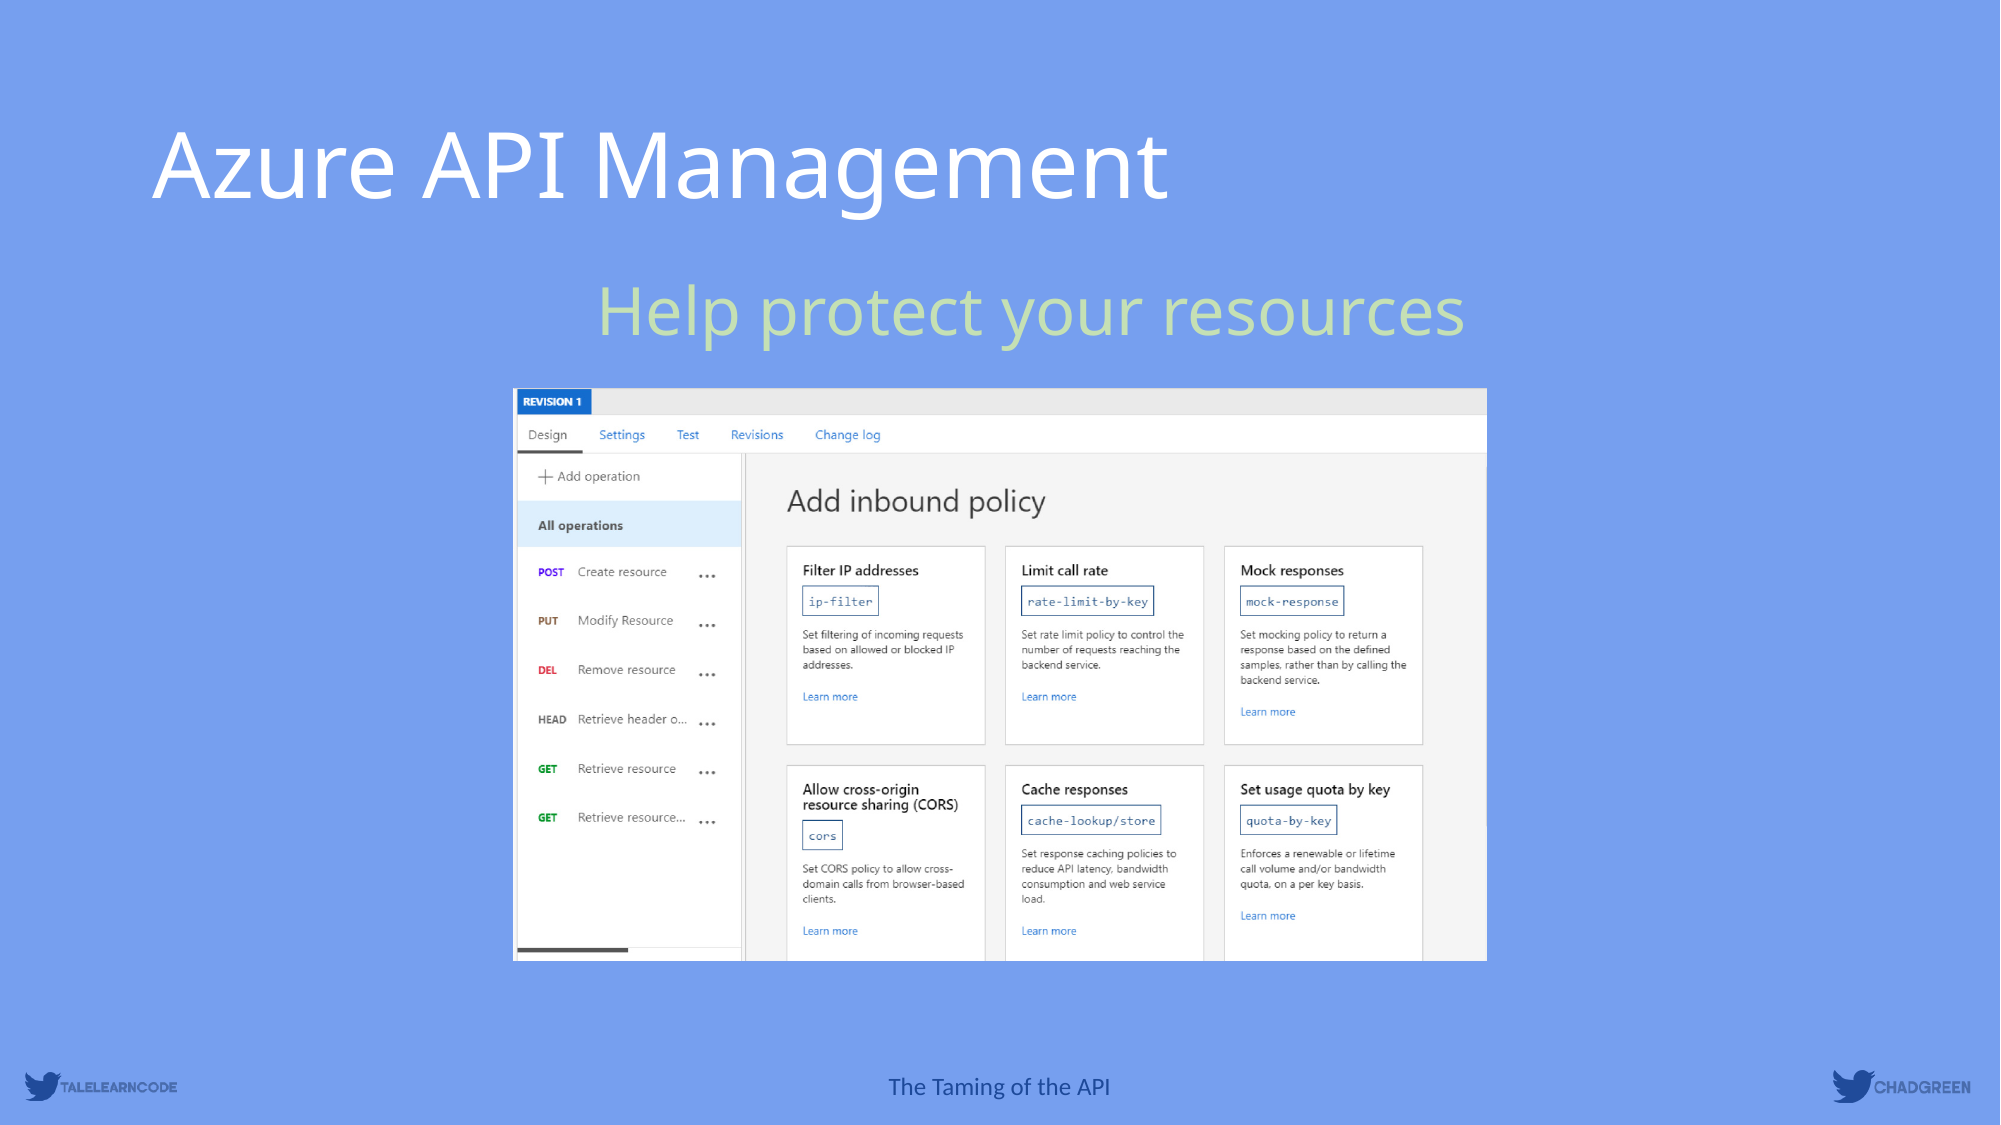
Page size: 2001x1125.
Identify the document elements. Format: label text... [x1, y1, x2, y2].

picture [513, 388, 1487, 961]
title Azure API Management [137, 59, 1863, 261]
text_box Help protect your resources [137, 261, 1927, 357]
